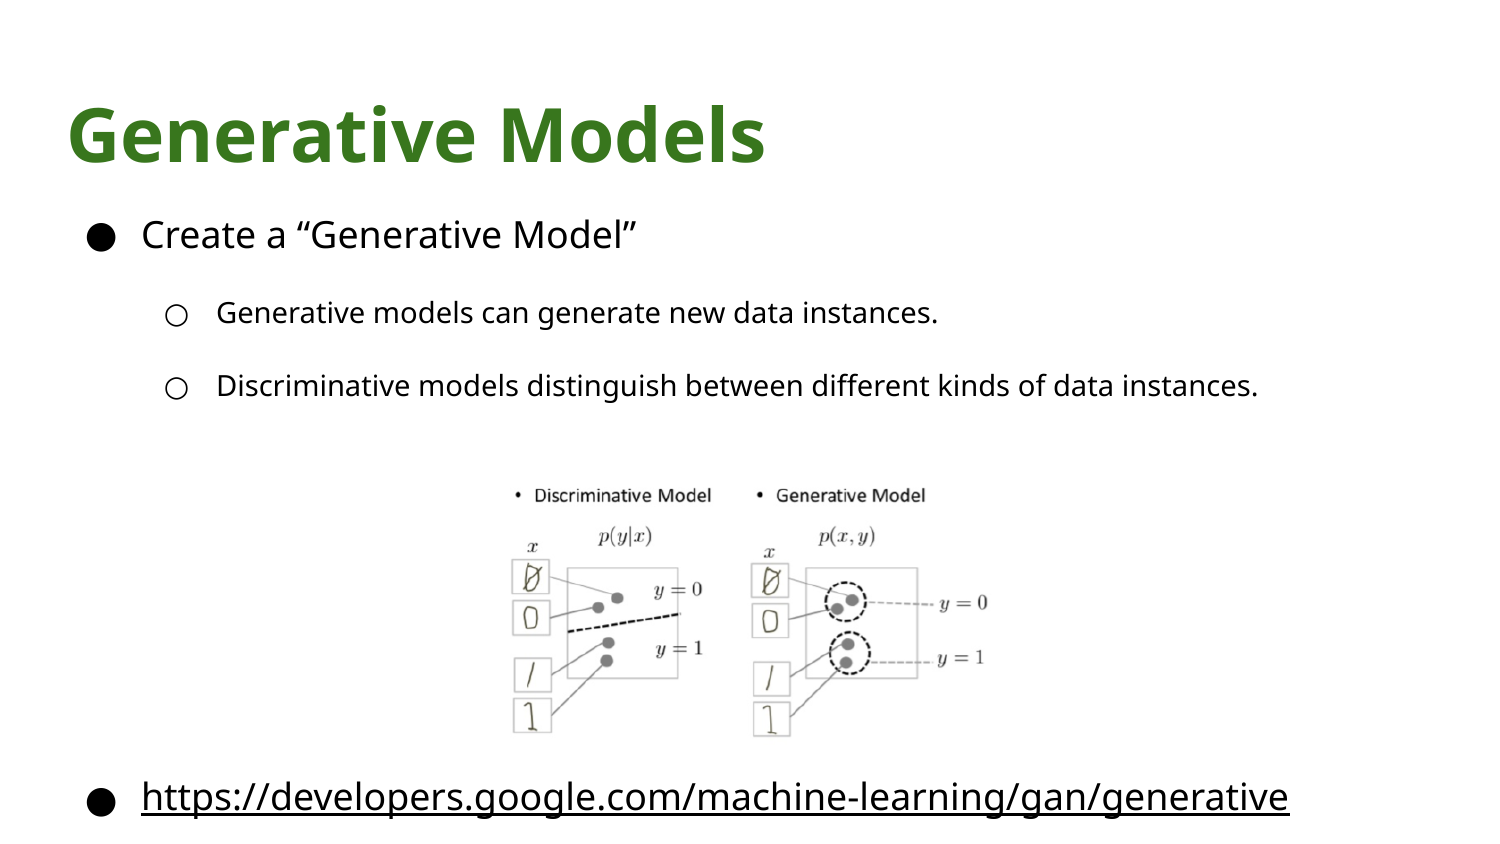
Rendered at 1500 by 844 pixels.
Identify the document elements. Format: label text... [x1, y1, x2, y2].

list Create a “Generative Model” Generative models can generate new data instances. Discriminative models distinguish between different kinds of data instances. https://developers.google.com/machine-learning/gan/generative [51, 189, 1449, 750]
title Generative Models [51, 72, 1449, 167]
picture [502, 472, 998, 750]
